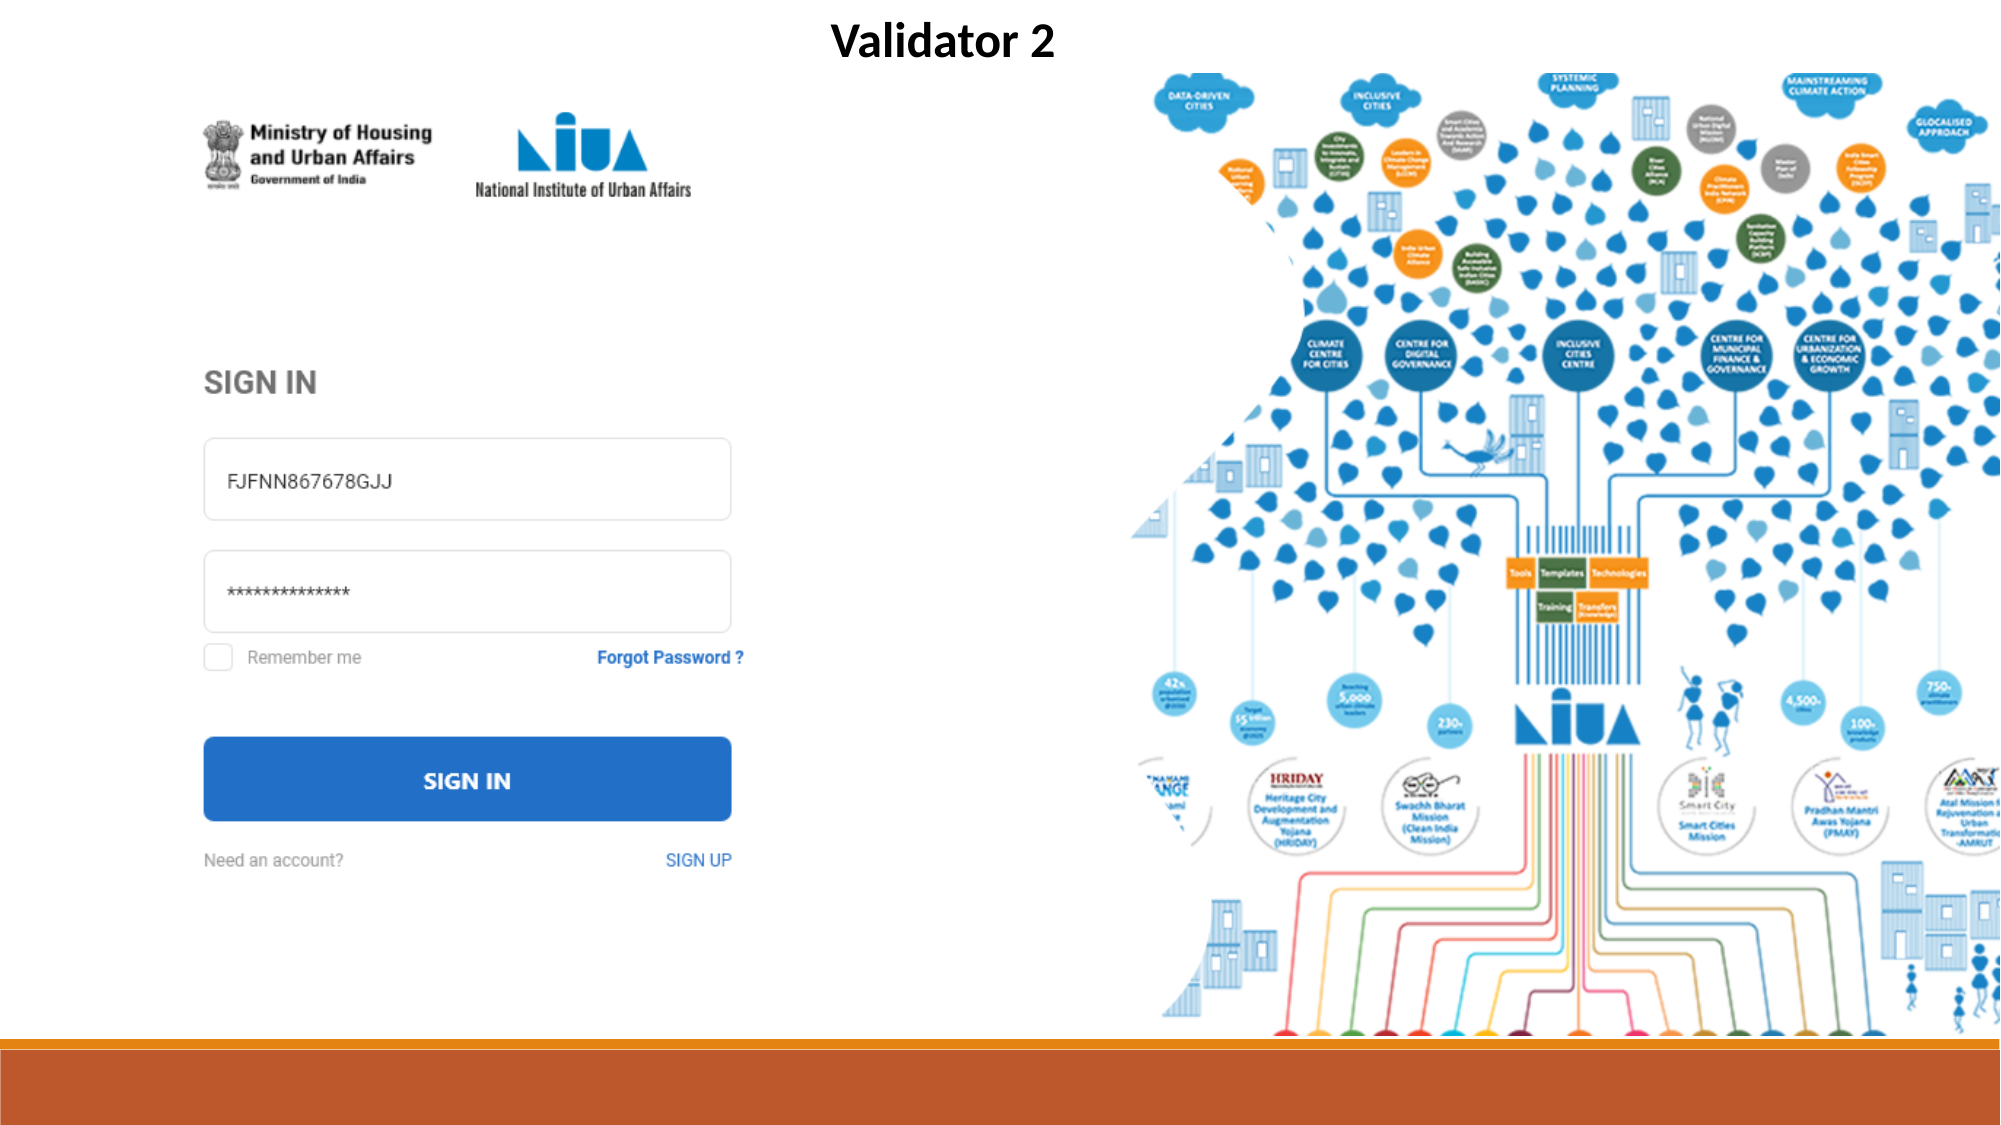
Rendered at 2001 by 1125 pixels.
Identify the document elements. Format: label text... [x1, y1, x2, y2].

picture [7, 72, 2000, 1036]
text_box Validator 2 [815, 0, 1101, 69]
